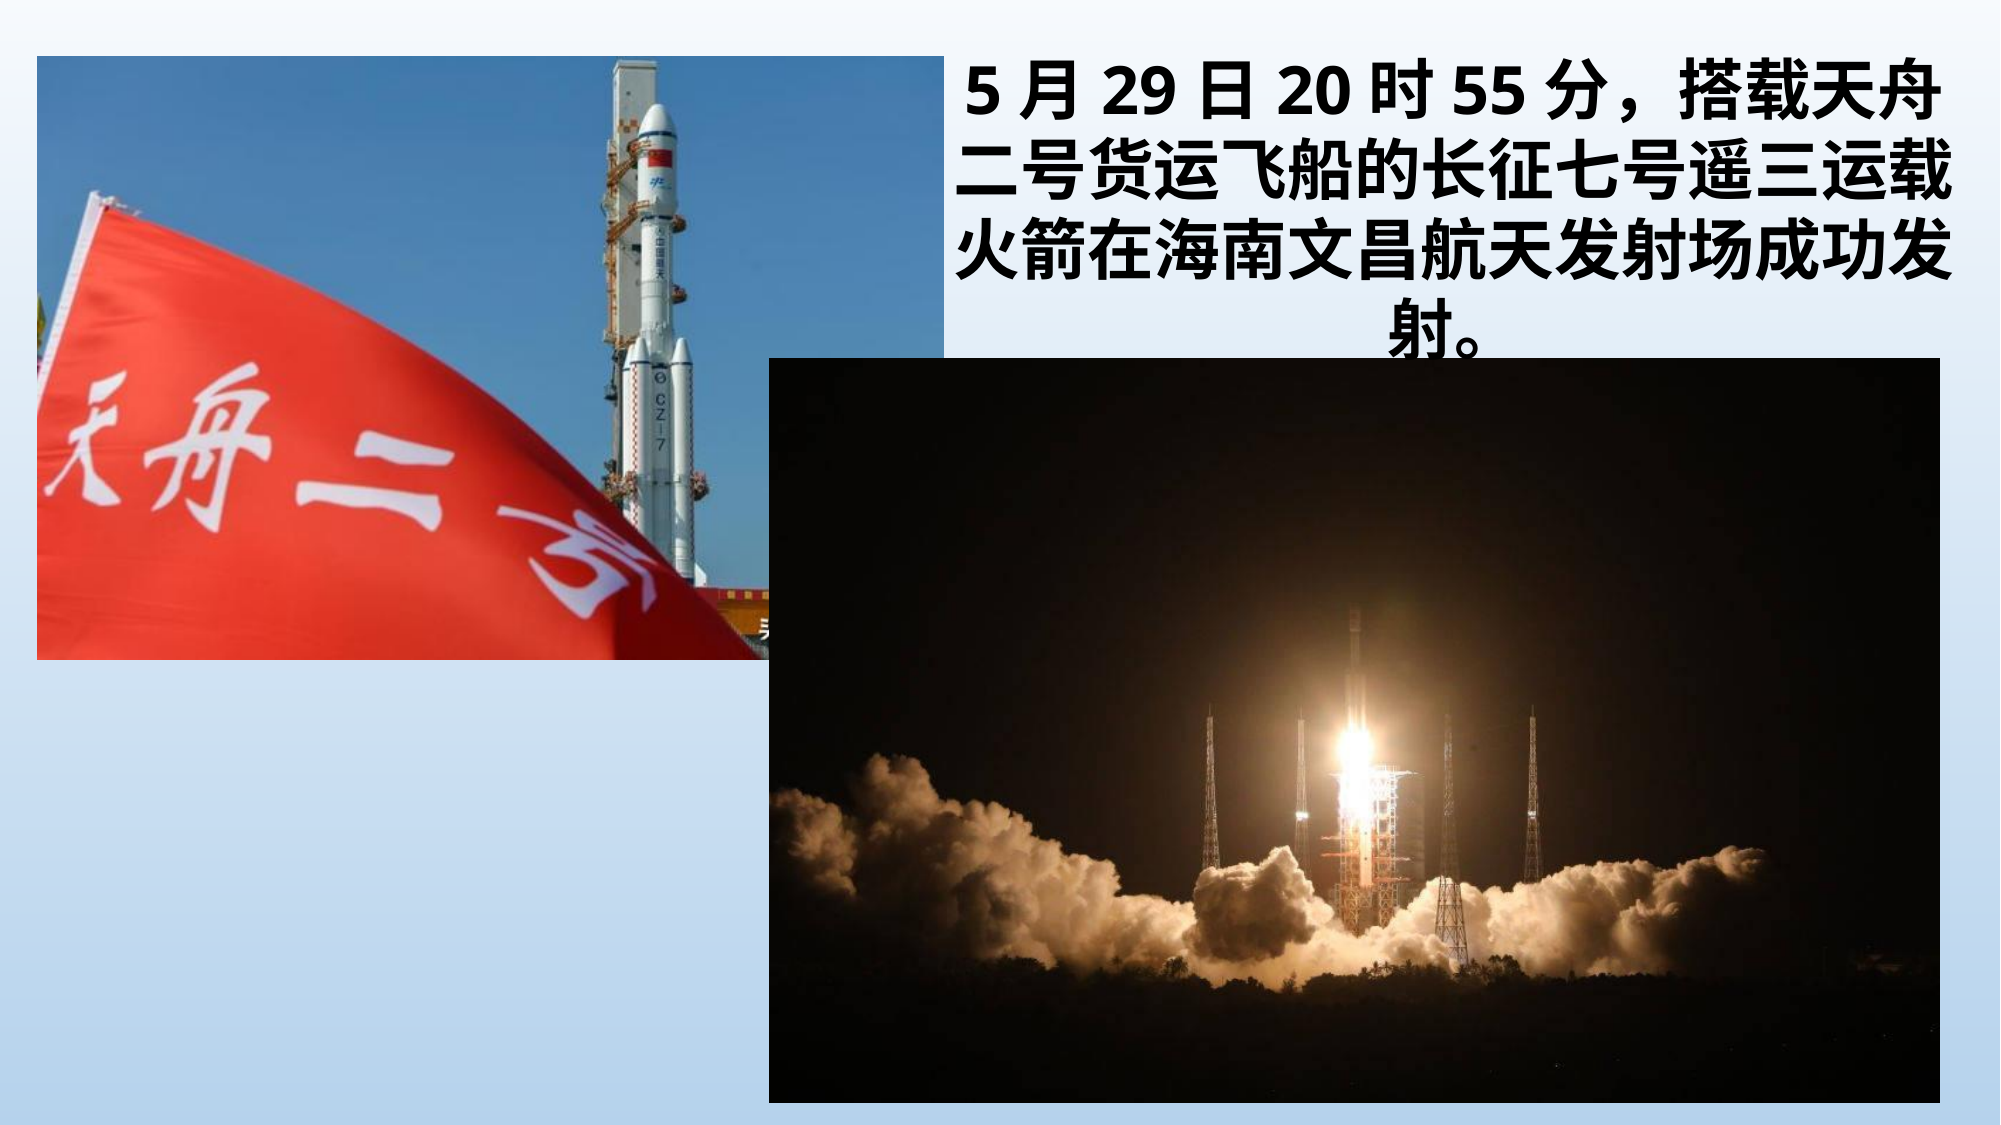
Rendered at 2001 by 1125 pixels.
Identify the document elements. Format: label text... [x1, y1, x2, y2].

text_box 5月29日20时55分，搭载天舟二号货运飞船的长征七号遥三运载火箭在海南文昌航天发射场成功发射。 [927, 18, 1982, 397]
picture [37, 56, 1940, 1103]
